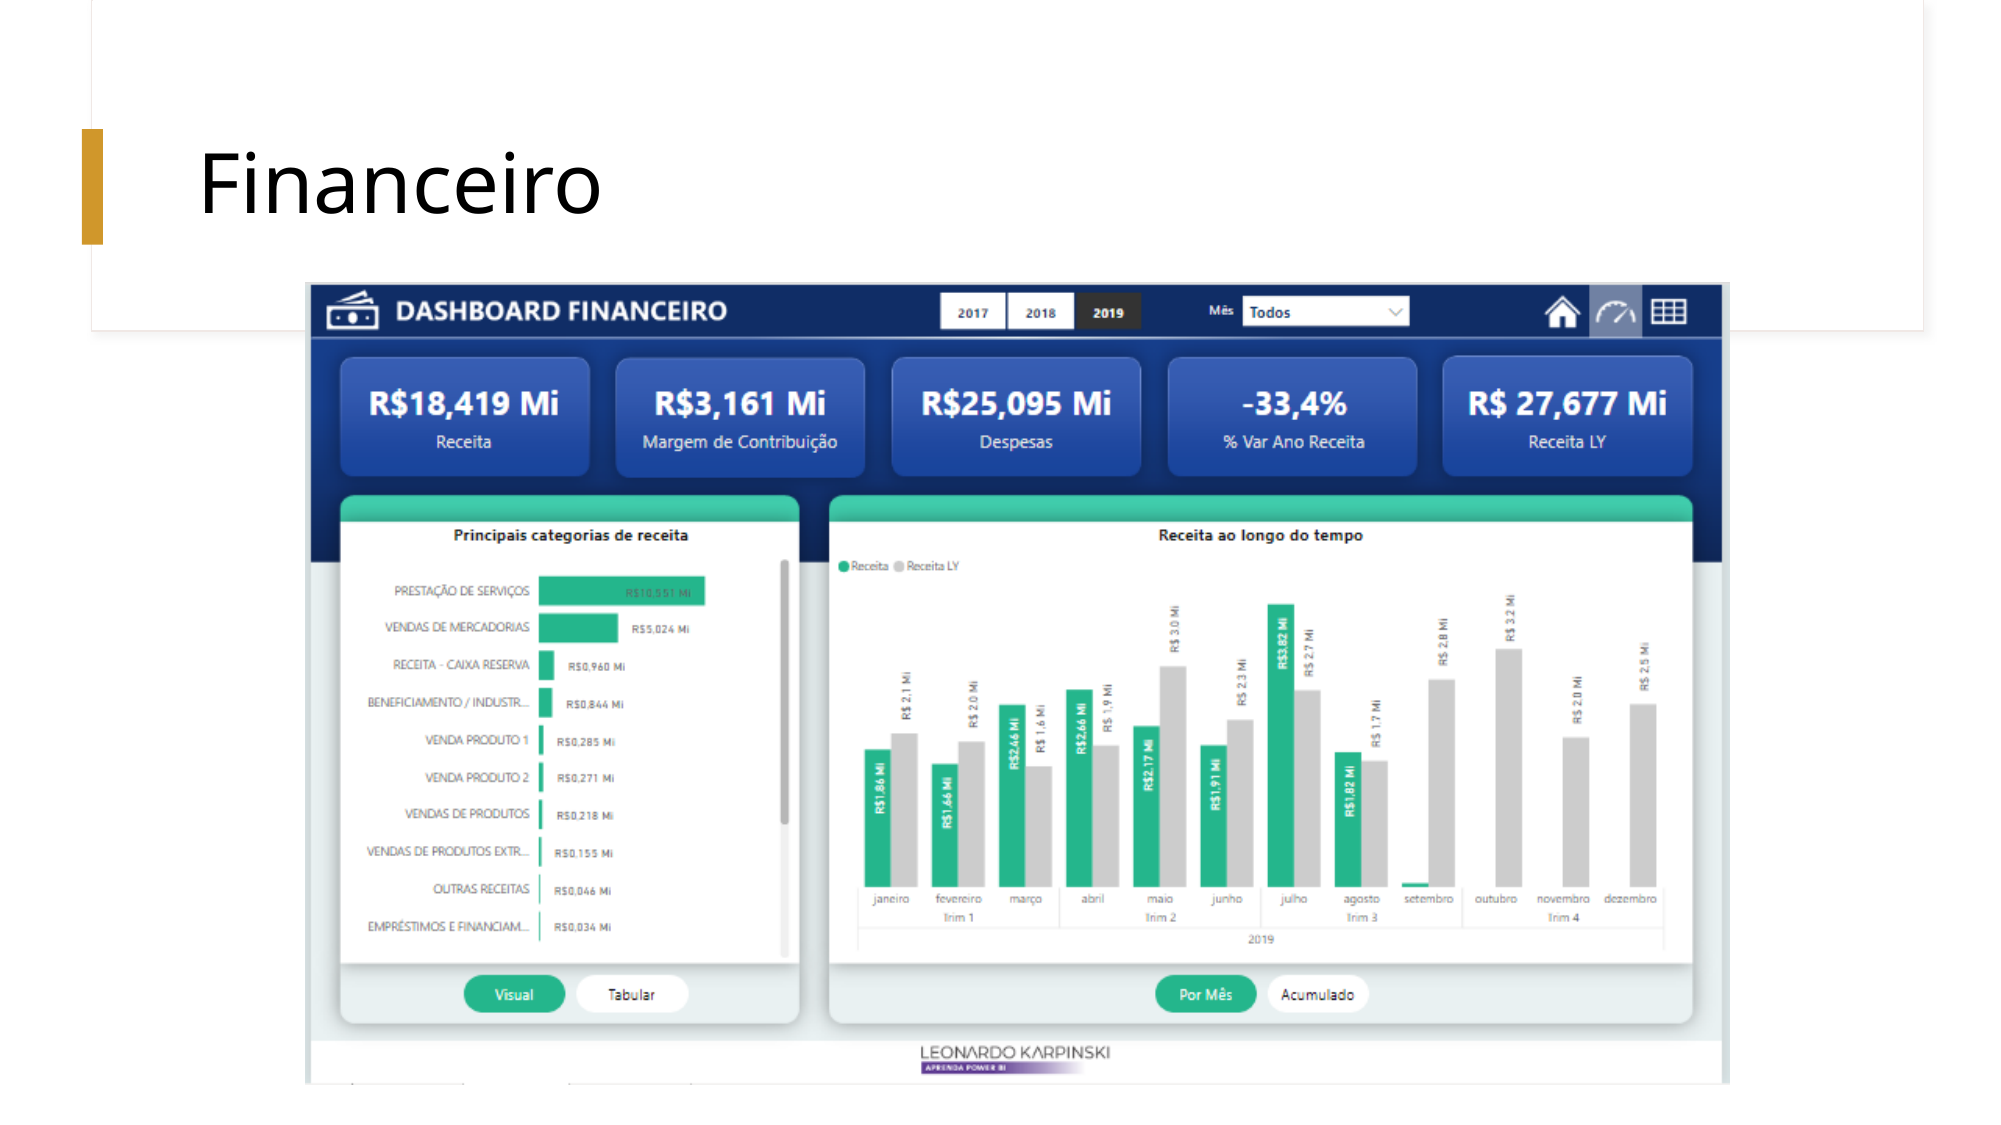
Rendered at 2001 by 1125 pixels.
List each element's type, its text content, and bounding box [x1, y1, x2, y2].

picture [305, 282, 1730, 1085]
title Financeiro [183, 90, 1851, 284]
